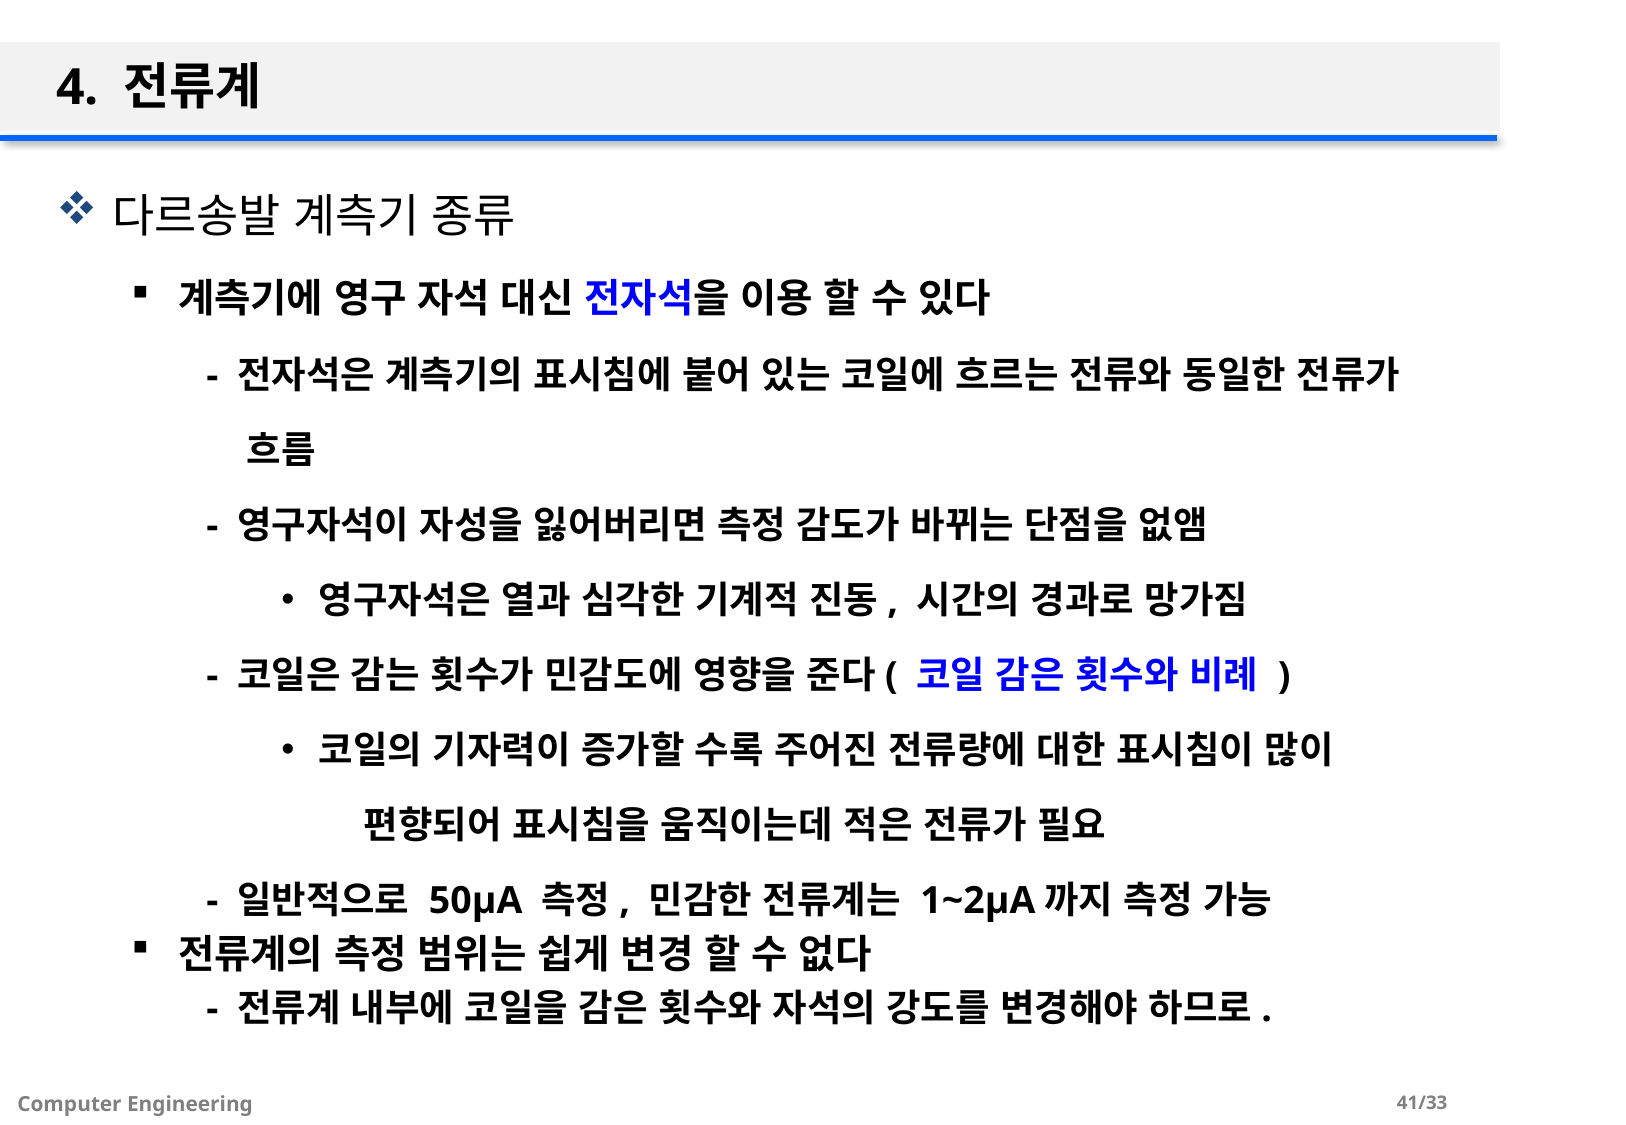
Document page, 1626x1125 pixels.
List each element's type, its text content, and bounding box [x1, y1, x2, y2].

list 다르송발 계측기 종류 계측기에 영구 자석 대신 전자석을 이용 할 수 있다 - 전자석은 계측기의 표시침에 붙어 있는 코일에 흐르는 전류와 동일한 전류가 흐름 - 영구자석이 자성을 잃어버리면 측정 감도가 바뀌는 단점을 없앰 영구자석은 열과 심각한 기계적 진동, 시간의 경과로 망가짐 - 코일은 감는 횟수가 민감도에 영향을 준다( 코일 감은 횟수와 비례 ) 코일의 기자력이 증가할 수록 주어진 전류량에 대한 표시침이 많이 편향되어 표시침을 움직이는데 적은 전류가 필요 - 일반적으로 50μA 측정, 민감한 전류계는 1~2μA까지 측정 가능 전류계의 측정 범위는 쉽게 변경 할 수 없다 - 전류계 내부에 코일을 감은 횟수와 자석의 강도를 변경해야 하므로. [41, 151, 1471, 1083]
title 4. 전류계 [41, 42, 1459, 128]
